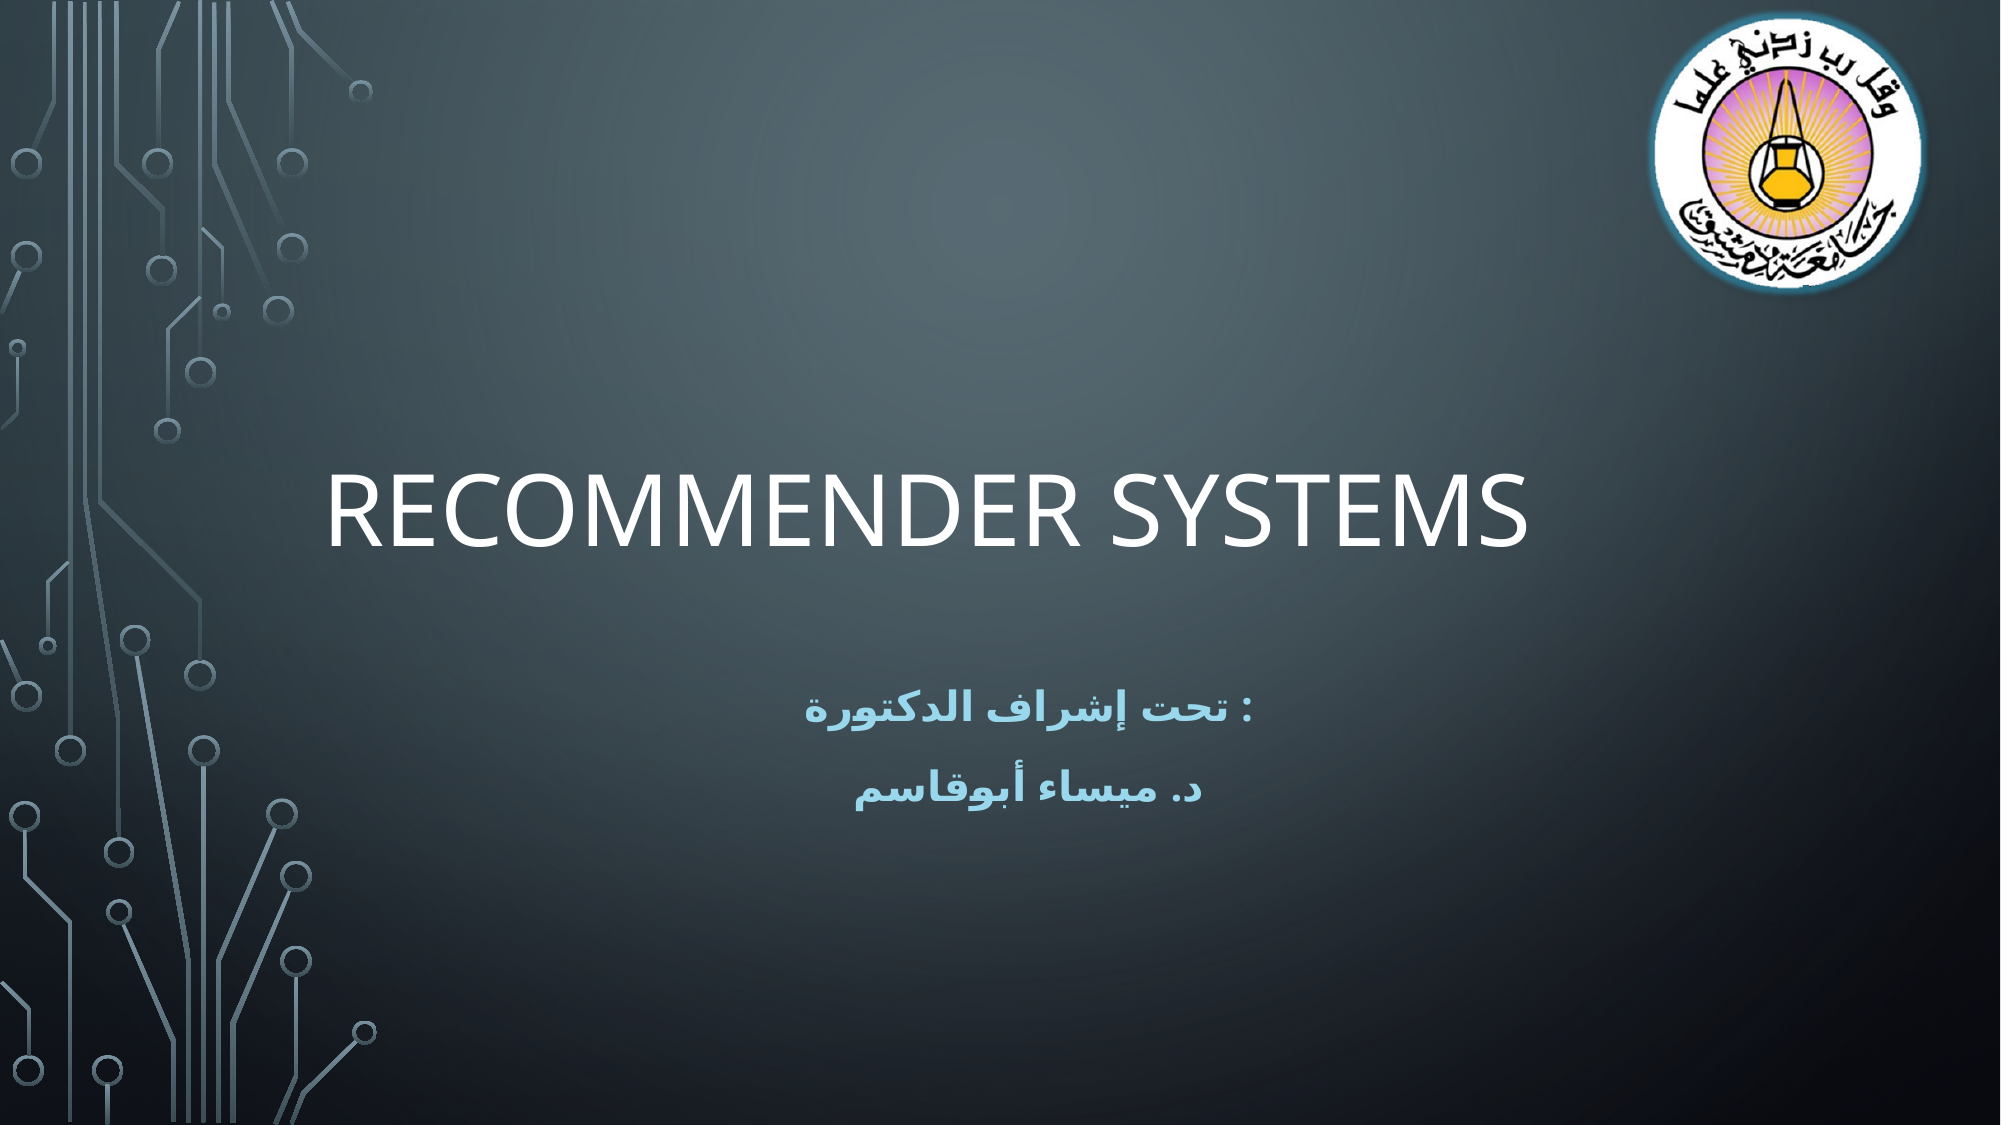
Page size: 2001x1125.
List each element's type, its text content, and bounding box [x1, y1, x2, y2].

picture [1613, 10, 1961, 327]
subtitle تحت إشراف الدكتورة : د. ميساء أبوقاسم [307, 590, 1750, 863]
title Recommender Systems [307, 184, 1750, 576]
